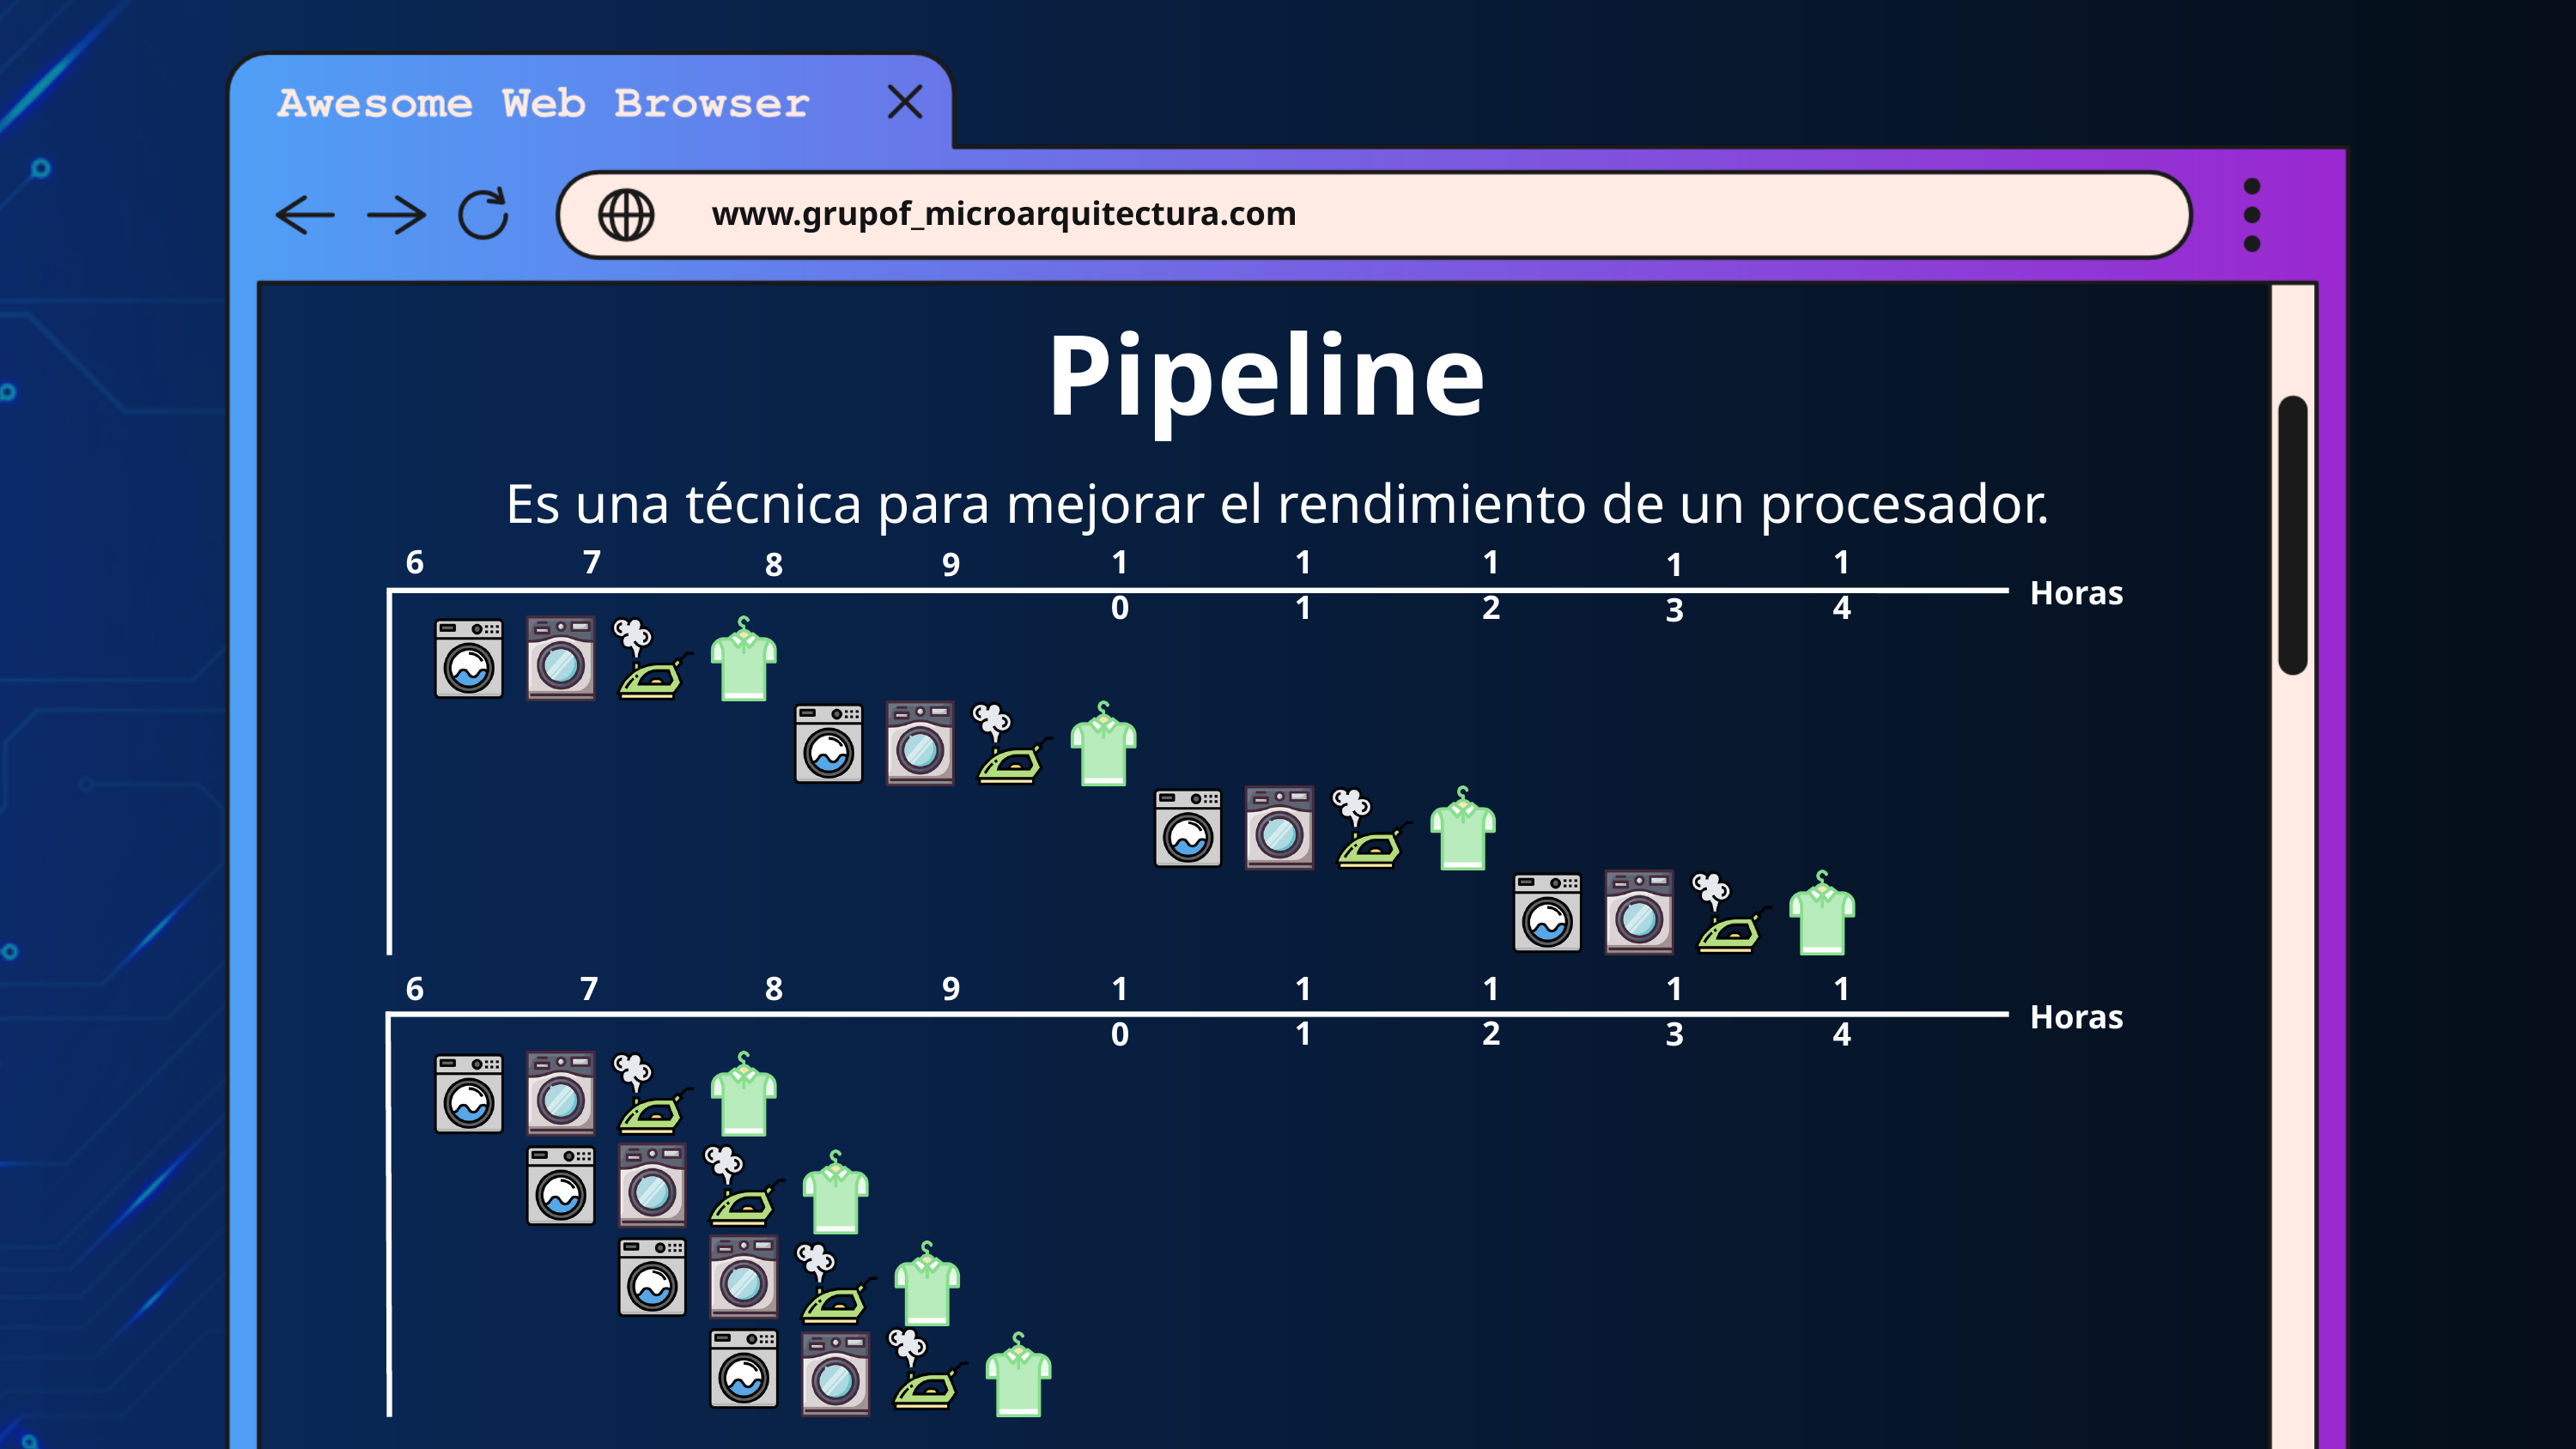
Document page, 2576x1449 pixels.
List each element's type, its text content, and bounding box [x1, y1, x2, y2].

text_box 7 [580, 961, 600, 1007]
text_box [1328, 785, 1414, 870]
text_box [518, 1051, 604, 1137]
text_box Es una técnica para mejorar el rendimiento de un procesador. [398, 458, 2160, 535]
text_box [1596, 870, 1682, 955]
text_box 11 [1294, 961, 1321, 1052]
text_box [610, 615, 696, 701]
text_box [793, 1331, 878, 1417]
text_box 14 [1832, 535, 1868, 626]
text_box [1060, 700, 1146, 786]
text_box [884, 1240, 969, 1326]
text_box 12 [1482, 535, 1515, 626]
text_box 13 [1665, 961, 1698, 1052]
text_box [518, 615, 604, 701]
text_box 6 [405, 961, 427, 1008]
text_box [610, 1143, 696, 1228]
text_box [786, 700, 872, 786]
text_box 10 [1111, 535, 1146, 626]
text_box Horas [2029, 990, 2128, 1035]
text_box [701, 1325, 787, 1411]
text_box 11 [1294, 535, 1321, 626]
text_box 12 [1482, 961, 1515, 1052]
text_box [610, 1051, 696, 1137]
text_box [884, 1326, 969, 1411]
text_box 10 [1111, 961, 1146, 1052]
text_box 14 [1832, 961, 1868, 1052]
text_box 8 [764, 537, 787, 584]
text_box Horas [2029, 566, 2128, 612]
text_box 6 [405, 535, 427, 581]
text_box [969, 700, 1054, 786]
text_box 8 [764, 961, 787, 1007]
text_box [1236, 785, 1322, 870]
text_box [701, 1051, 787, 1137]
text_box 9 [942, 961, 963, 1007]
text_box [701, 1143, 787, 1228]
text_box [1145, 785, 1231, 870]
text_box [701, 615, 787, 701]
text_box [610, 1234, 696, 1319]
text_box www.grupof_microarquitectura.com [711, 200, 1373, 233]
text_box [1420, 785, 1505, 870]
text_box [518, 1143, 604, 1228]
text_box [1779, 870, 1865, 955]
text_box 13 [1665, 537, 1698, 628]
text_box [426, 1051, 512, 1137]
text_box [701, 1234, 787, 1319]
text_box 7 [582, 535, 603, 581]
text_box [975, 1331, 1061, 1417]
text_box Pipeline [301, 330, 2230, 438]
text_box [793, 1240, 878, 1326]
text_box 9 [942, 537, 963, 584]
text_box [1504, 870, 1590, 955]
text_box [1688, 870, 1773, 955]
text_box [225, 51, 2351, 1449]
text_box [426, 615, 512, 701]
text_box [793, 1149, 878, 1235]
text_box [878, 700, 963, 786]
text_box [0, 0, 228, 1449]
